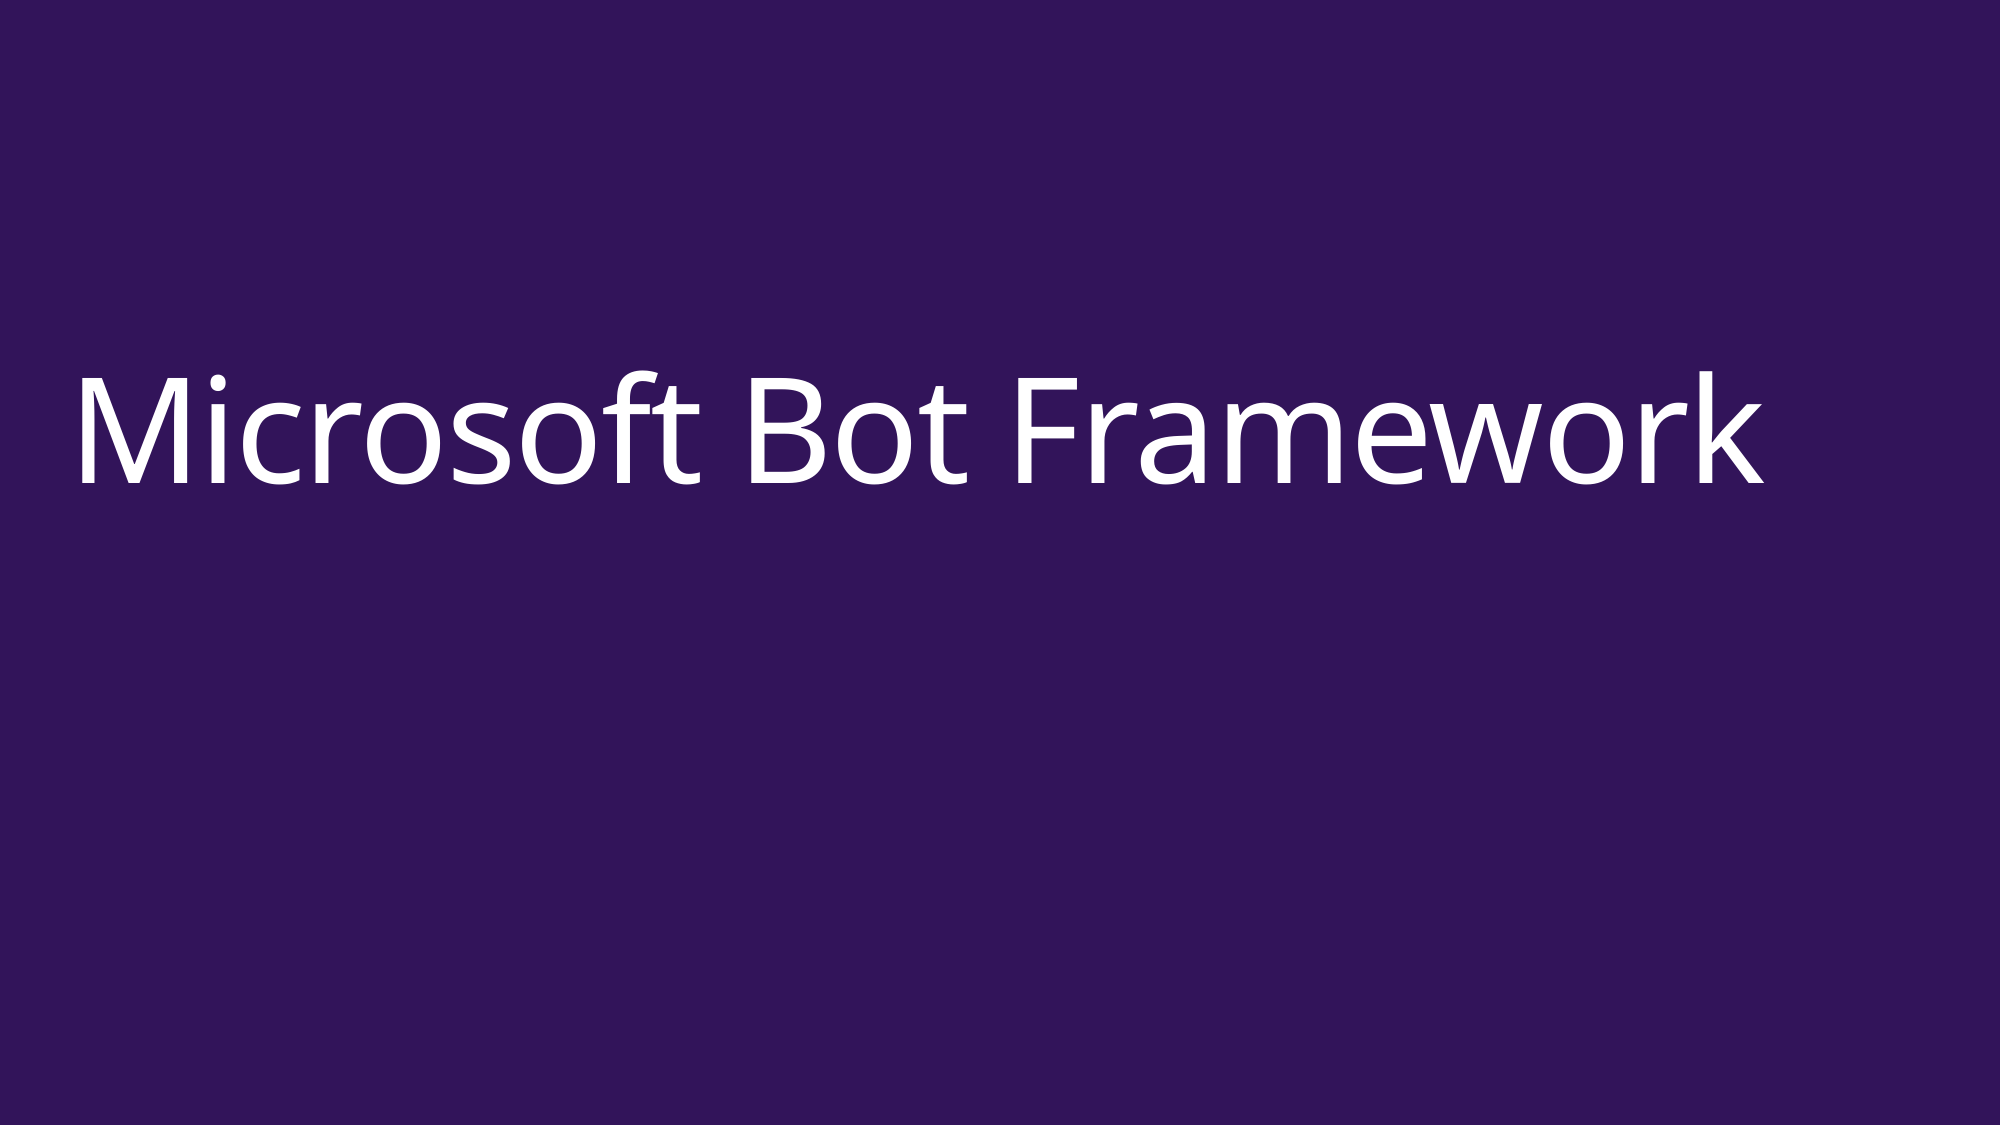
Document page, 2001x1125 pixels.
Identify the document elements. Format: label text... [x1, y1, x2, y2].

title Microsoft Bot Framework [44, 341, 1956, 532]
